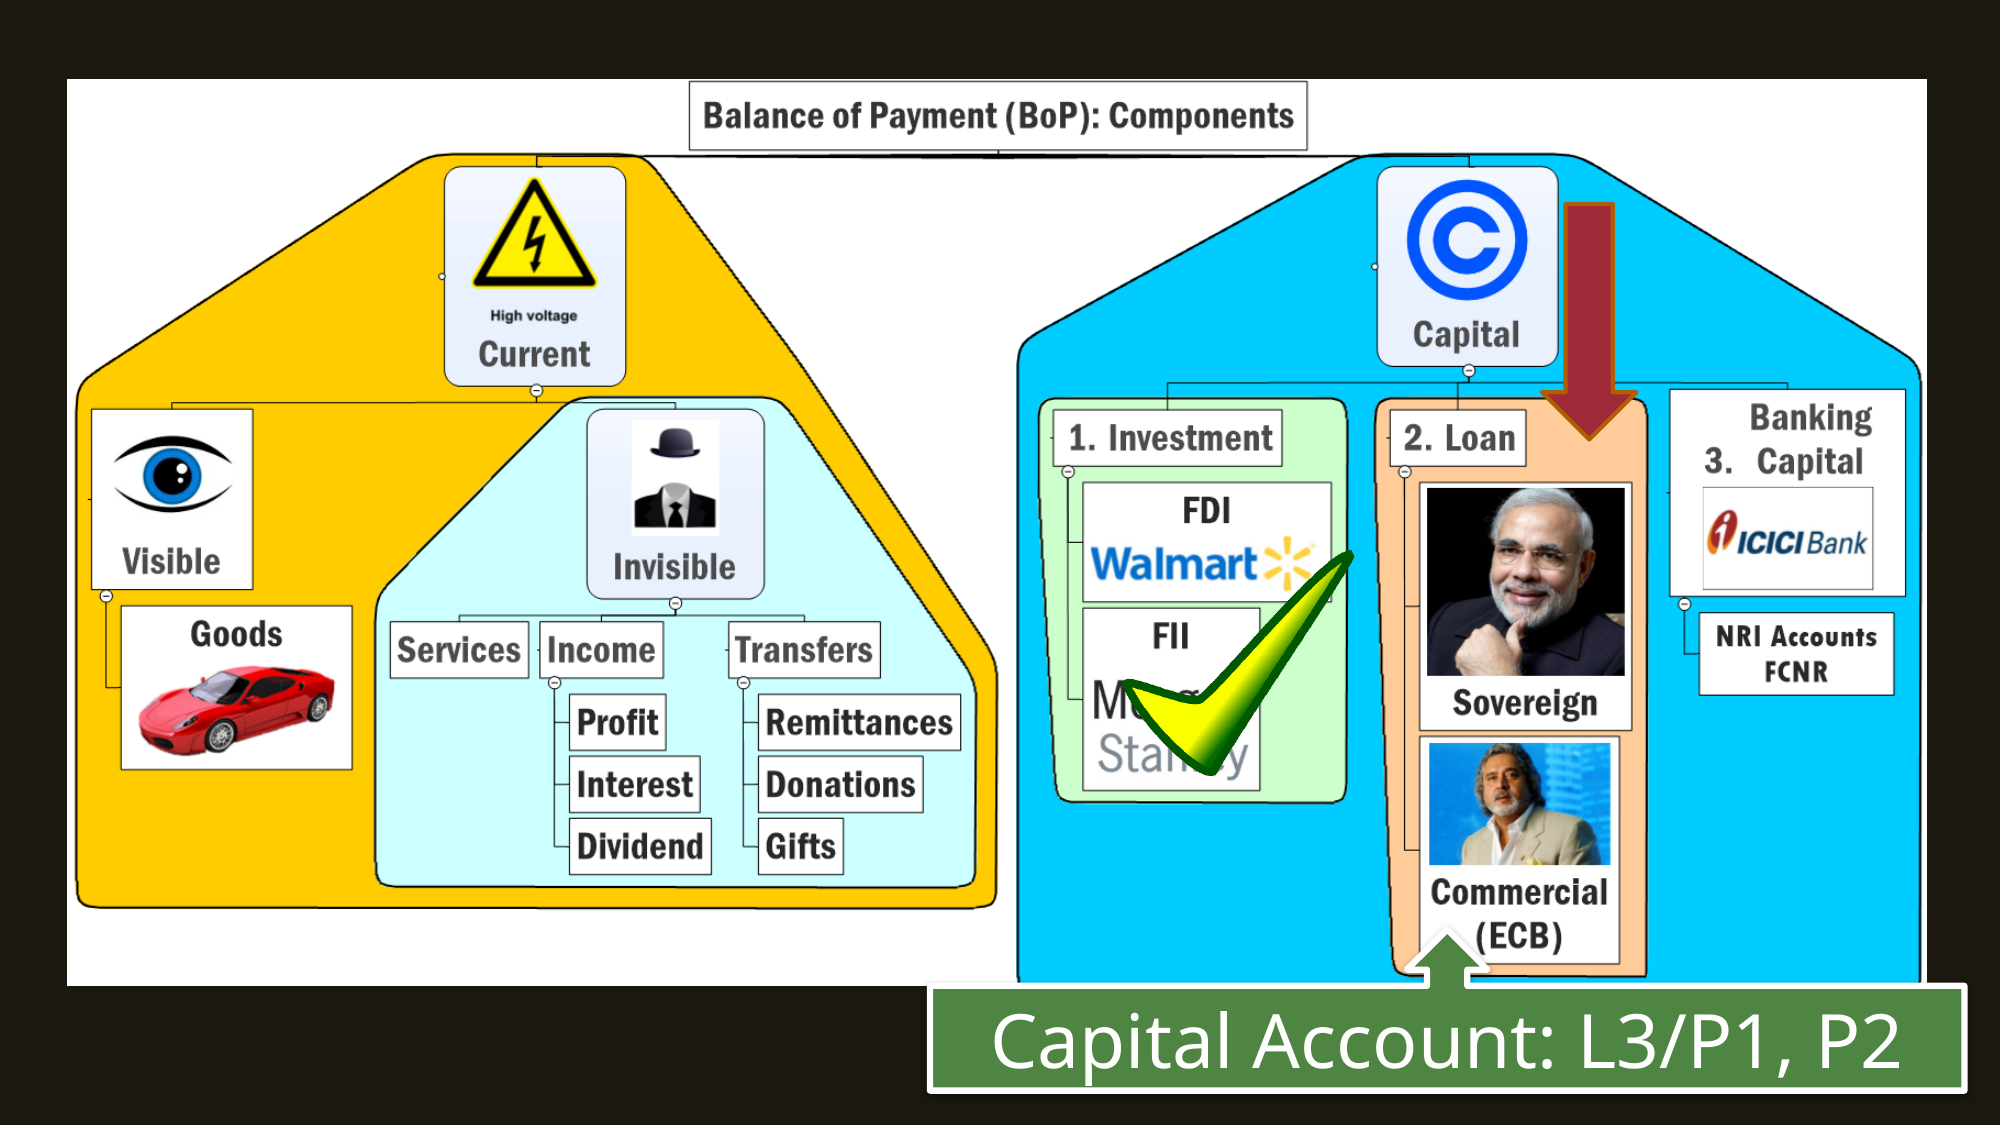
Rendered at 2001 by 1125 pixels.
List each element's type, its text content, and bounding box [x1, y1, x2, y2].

picture [67, 78, 1927, 986]
text_box Capital Account: L3/P1, P2 [926, 982, 1968, 1094]
